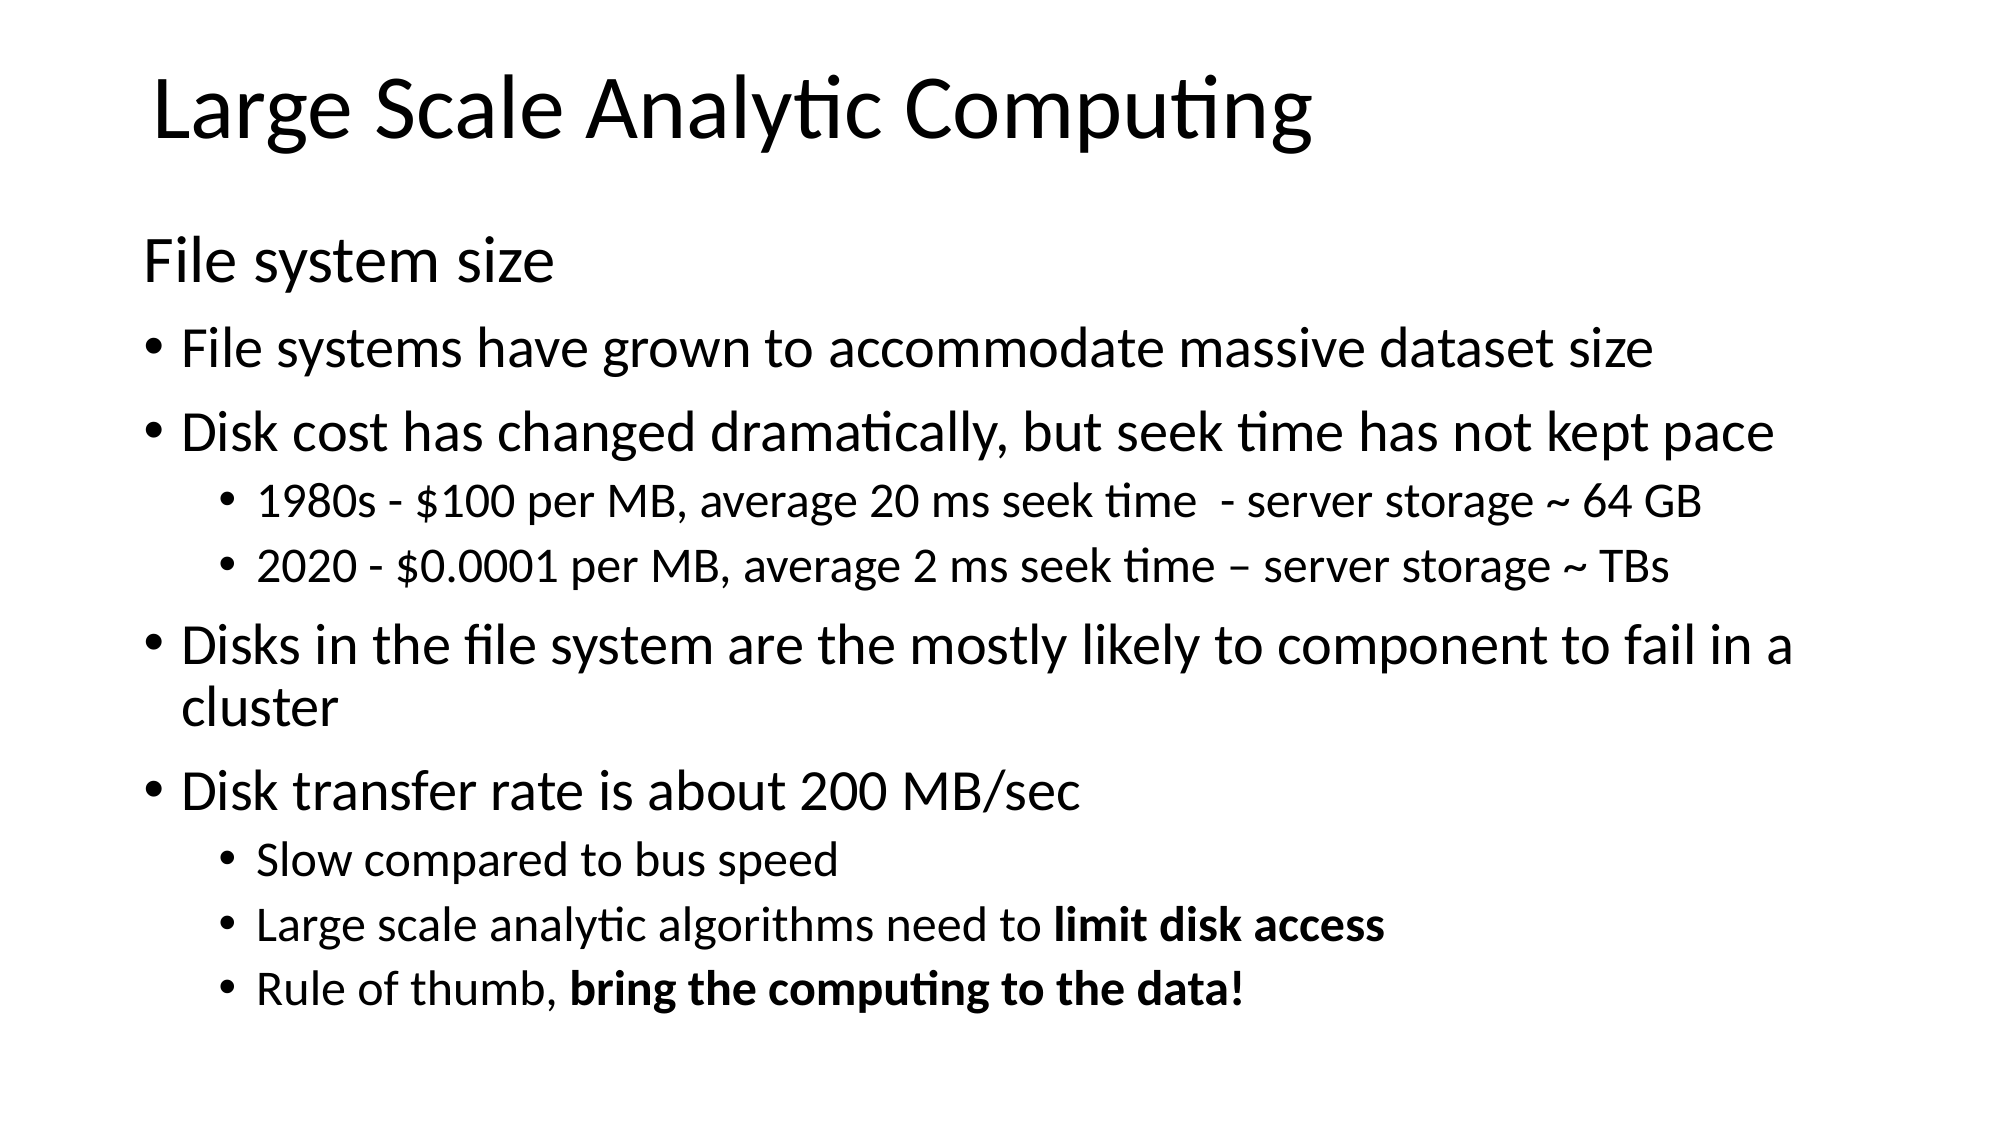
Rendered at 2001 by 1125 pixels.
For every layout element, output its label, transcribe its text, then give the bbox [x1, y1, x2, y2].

text_box Large Scale Analytic Computing [137, 0, 1863, 218]
list File system size File systems have grown to accommodate massive dataset size Disk cost has changed dramatically, but seek time has not kept pace 1980s - $100 per MB, average 20 ms seek time - server storage ~ 64 GB 2020 - $0.0001 per MB, average 2 ms seek time – server storage ~ TBs Disks in the file system are the mostly likely to component to fail in a cluster Disk transfer rate is about 200 MB/sec Slow compared to bus speed Large scale analytic algorithms need to limit disk access Rule of thumb, bring the computing to the data! [128, 217, 1854, 1031]
